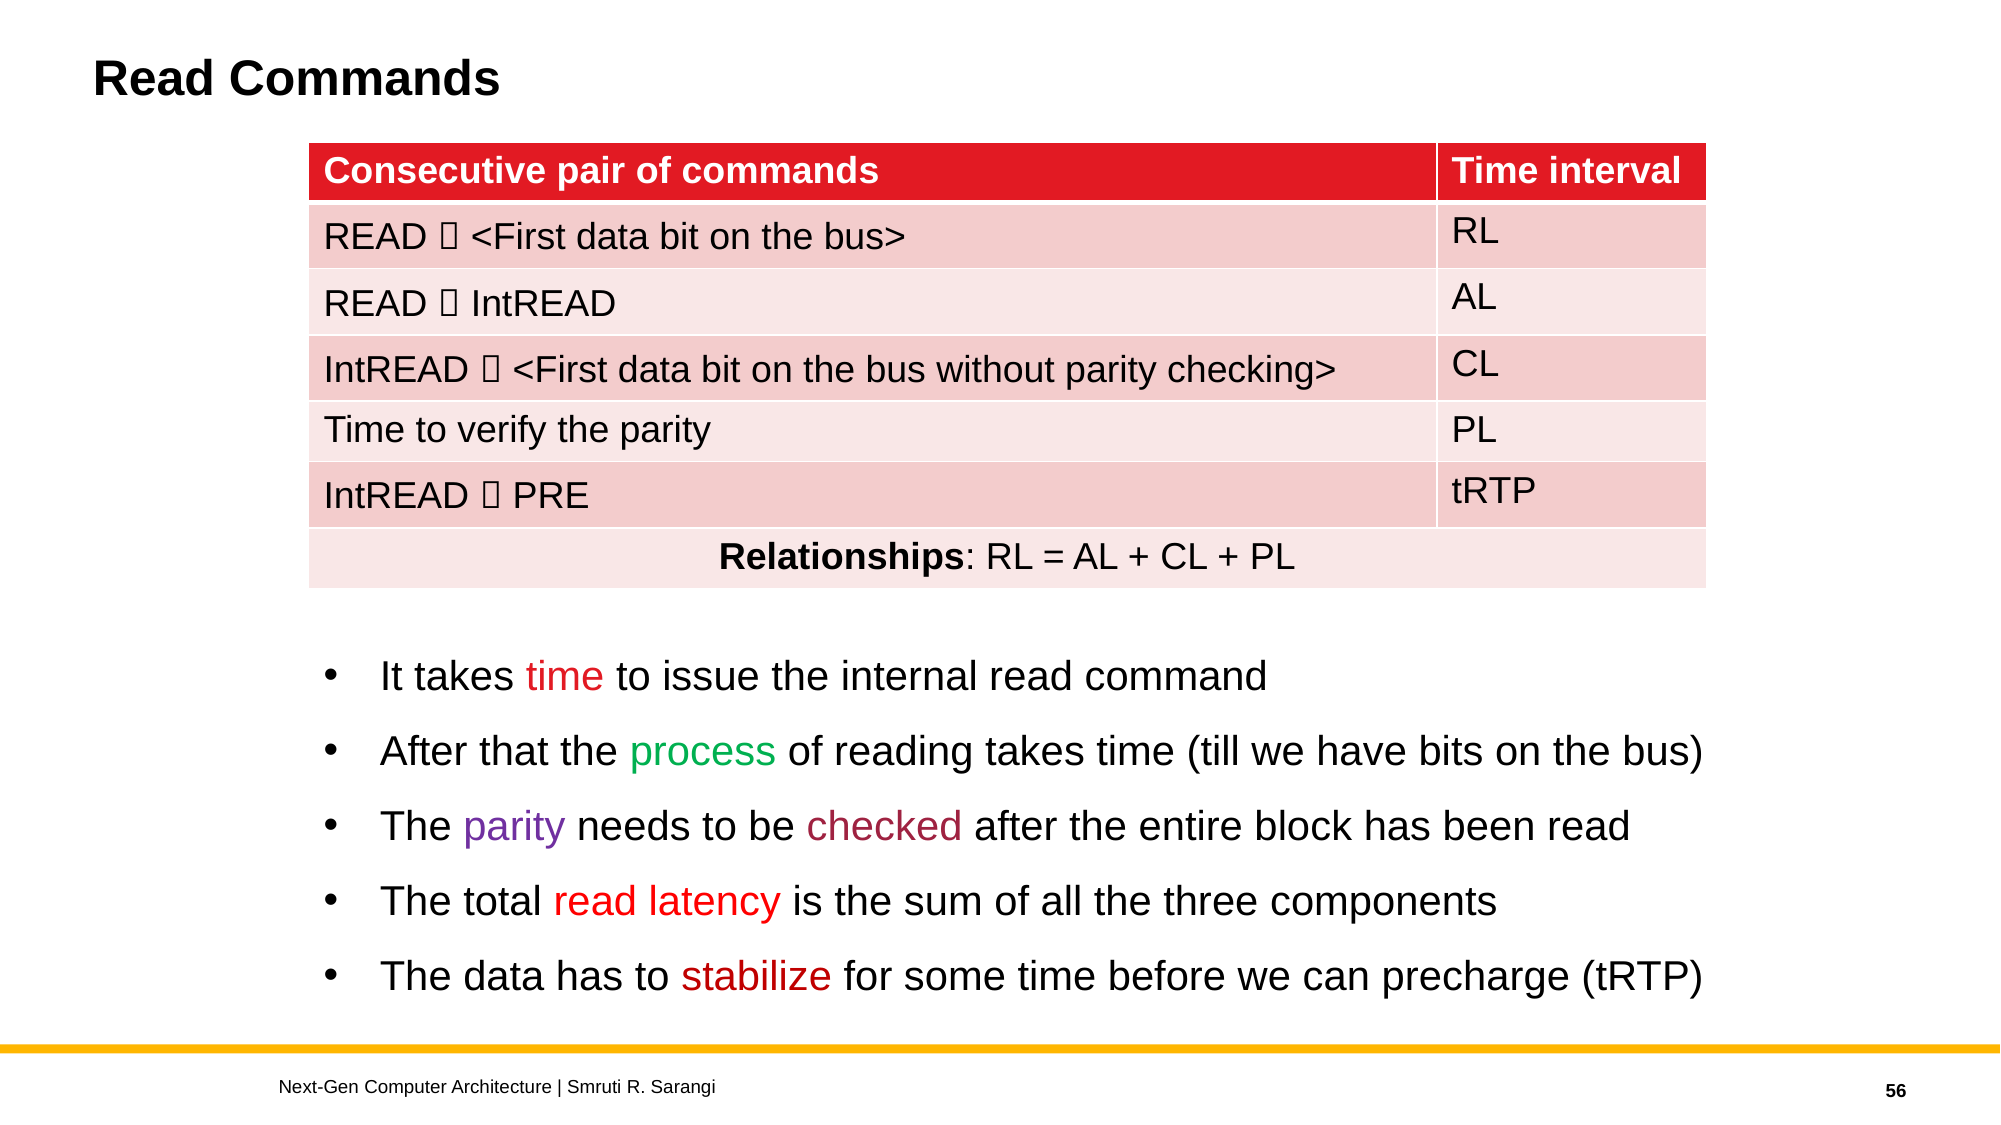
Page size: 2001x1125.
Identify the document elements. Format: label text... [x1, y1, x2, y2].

title Read Commands [78, 45, 1578, 180]
table_cell IntREAD  PRE [309, 462, 1436, 527]
table_cell READ  <First data bit on the bus> [309, 205, 1436, 268]
table_cell Time to verify the parity [309, 402, 1436, 461]
table_cell READ  IntREAD [309, 269, 1436, 334]
table_cell PL [1438, 402, 1706, 461]
table_cell RL [1438, 205, 1706, 268]
table_cell CL [1438, 336, 1706, 400]
table_cell IntREAD  <First data bit on the bus without parity checking> [309, 336, 1436, 400]
table_cell Relationships: RL = AL + CL + PL [309, 529, 1706, 588]
list It takes time to issue the internal read command After that the process of reading takes time (till we have bits on the bus) The parity needs to be checked after the entire block has been read The total read latency is the sum of all the three components The data has to stabilize for some time before we can precharge (tRTP) [308, 641, 1812, 994]
footer Next-Gen Computer Architecture | Smruti R. Sarangi [263, 1067, 1464, 1105]
table_header Consecutive pair of commands [309, 143, 1436, 200]
slide_number 56 [1711, 1071, 1922, 1109]
table_cell tRTP [1438, 462, 1706, 527]
table_header Time interval [1438, 143, 1706, 200]
table_cell AL [1438, 269, 1706, 334]
